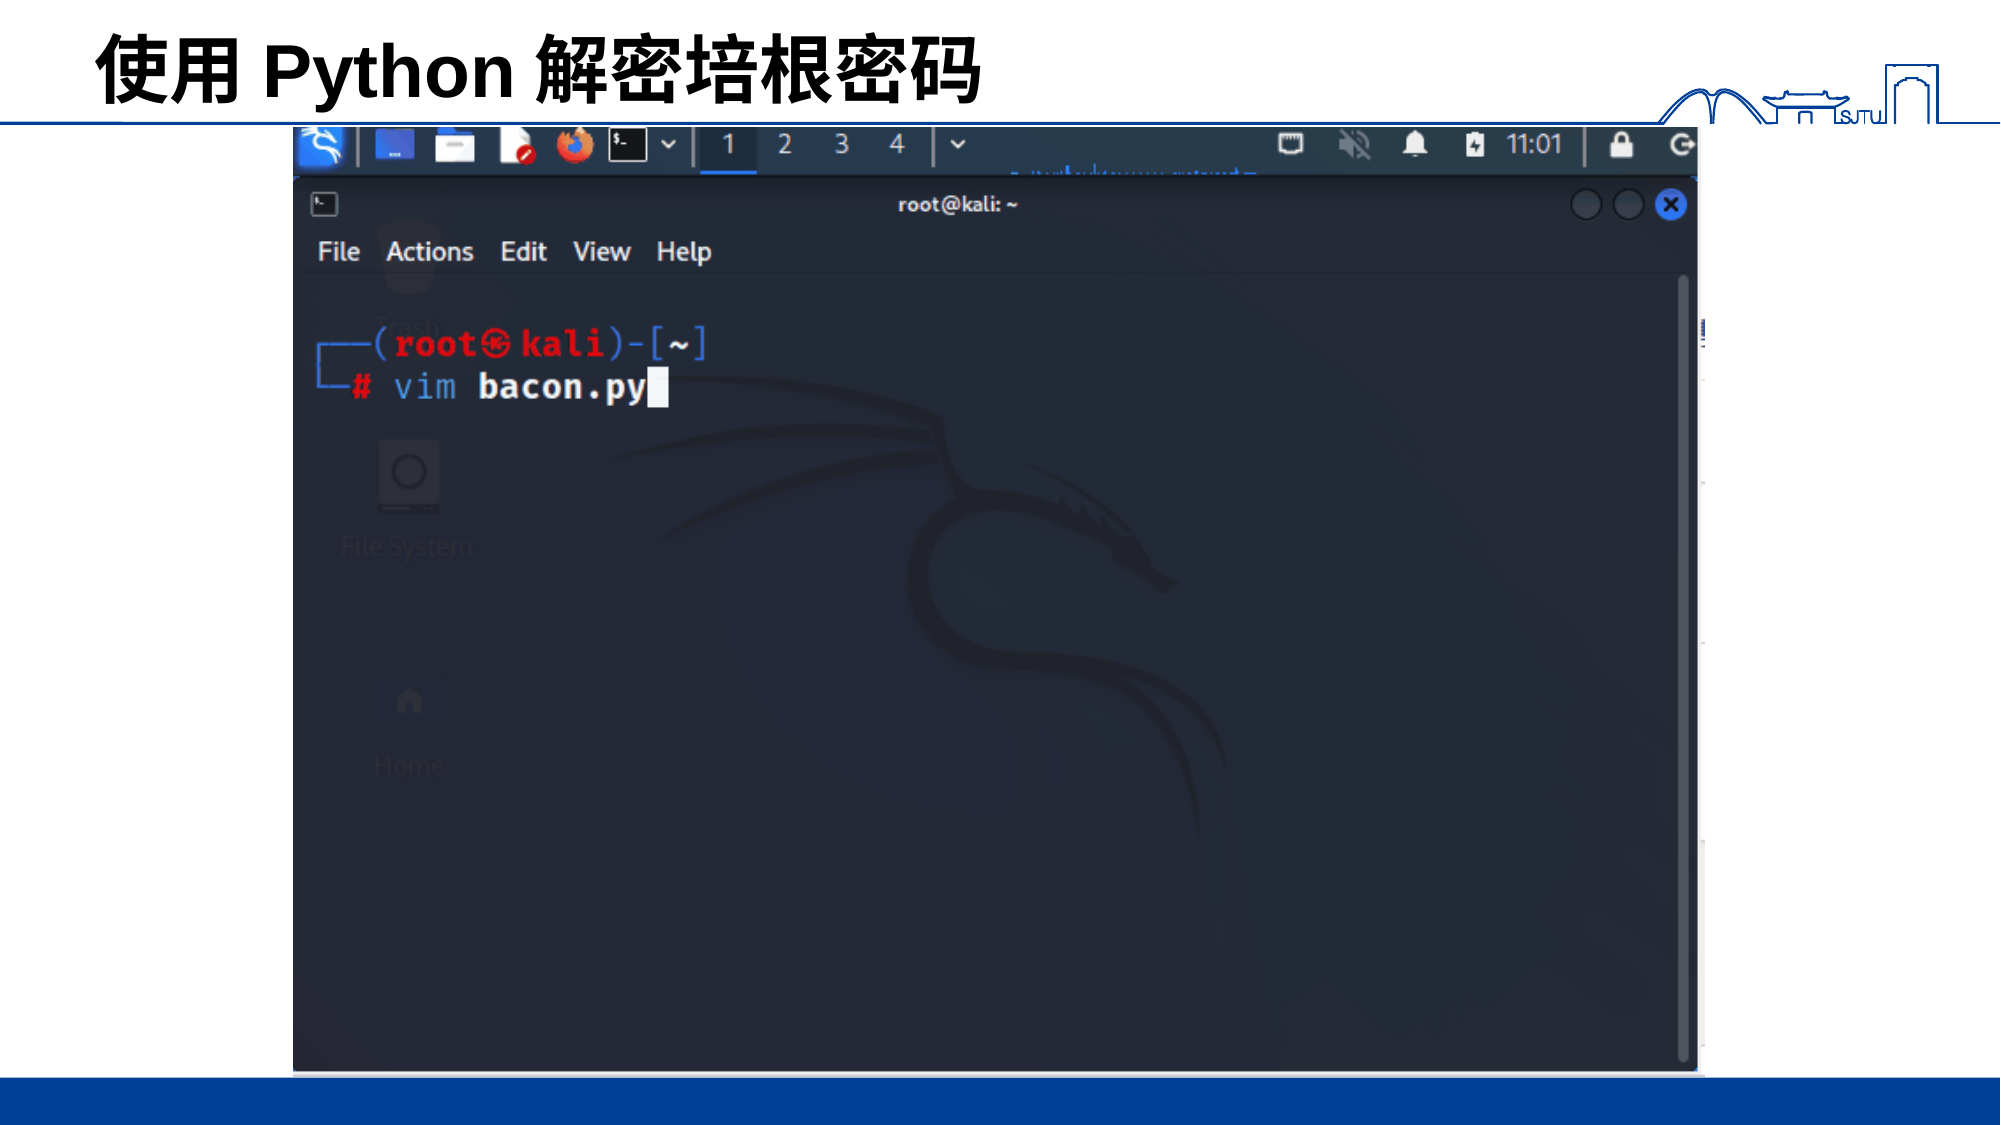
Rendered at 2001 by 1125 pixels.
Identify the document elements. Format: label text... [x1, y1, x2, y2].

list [293, 127, 1705, 1077]
title 使用Python解密培根密码 [79, 22, 1919, 124]
